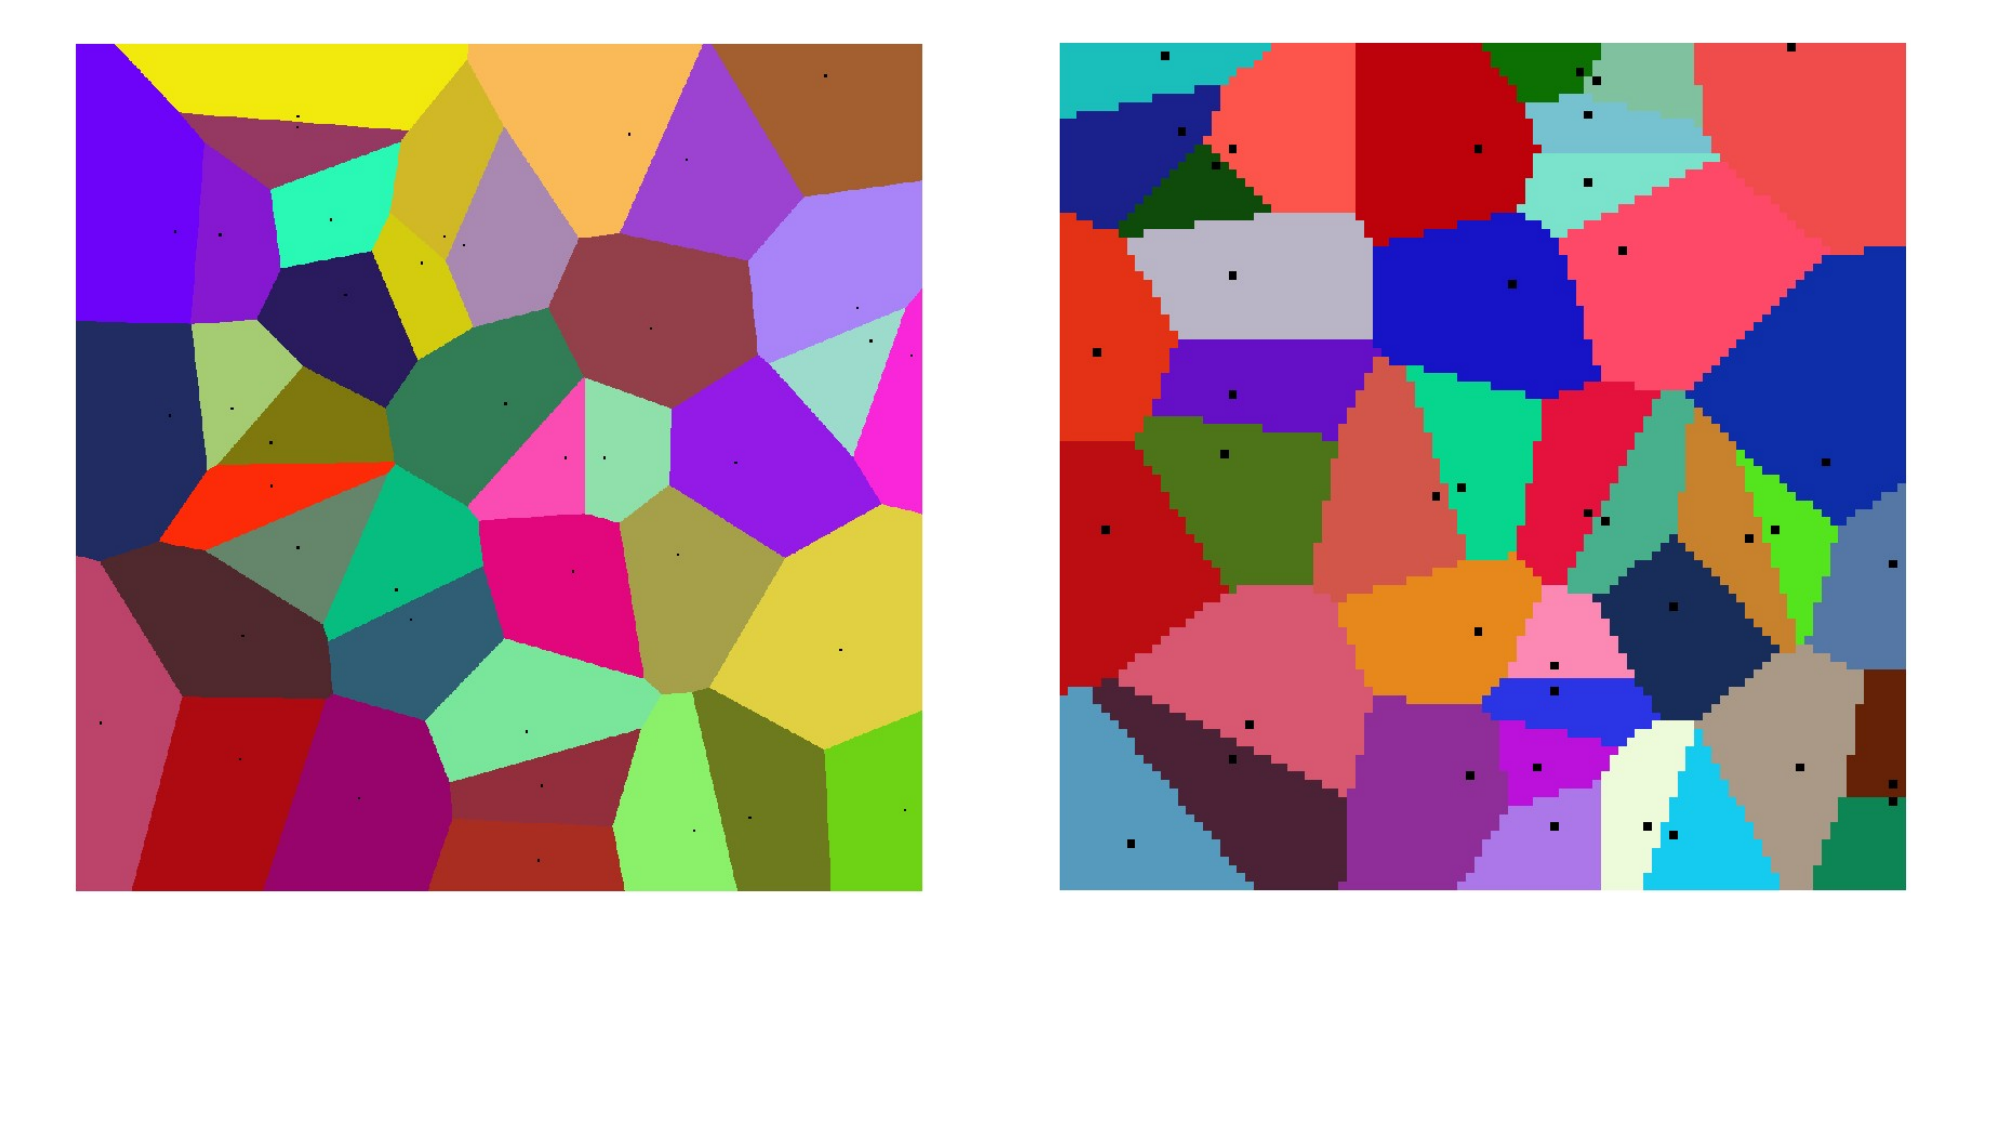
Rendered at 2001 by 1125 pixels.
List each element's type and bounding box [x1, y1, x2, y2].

picture [1058, 39, 1912, 894]
picture [72, 39, 925, 896]
